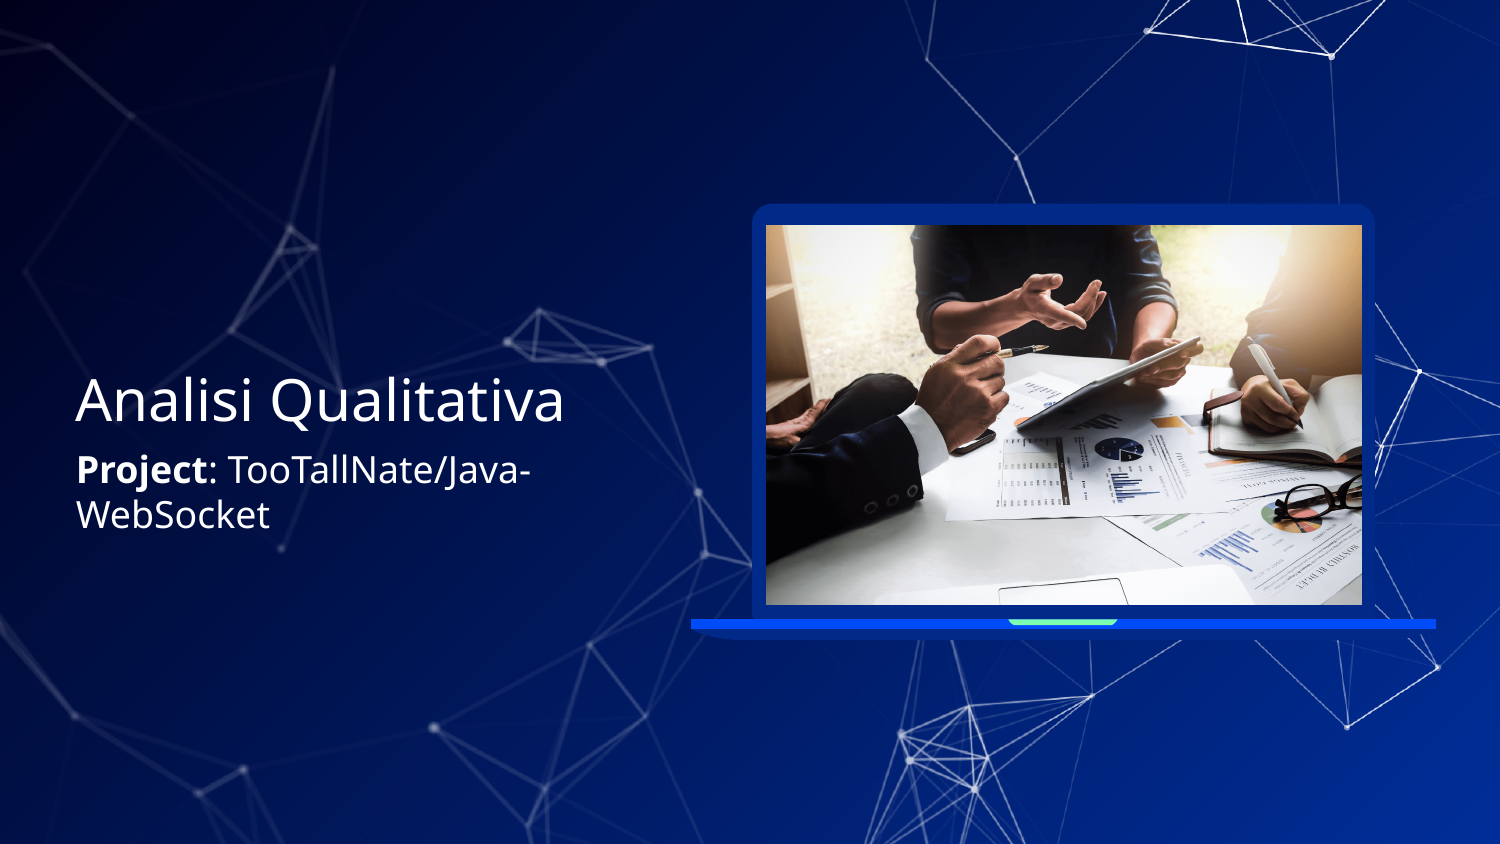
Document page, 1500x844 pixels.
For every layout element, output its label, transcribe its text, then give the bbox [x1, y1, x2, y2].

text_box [690, 203, 1437, 641]
picture [0, 0, 1500, 844]
text_box Analisi Qualitativa Project: TooTallNate/Java-WebSocket [75, 87, 710, 812]
